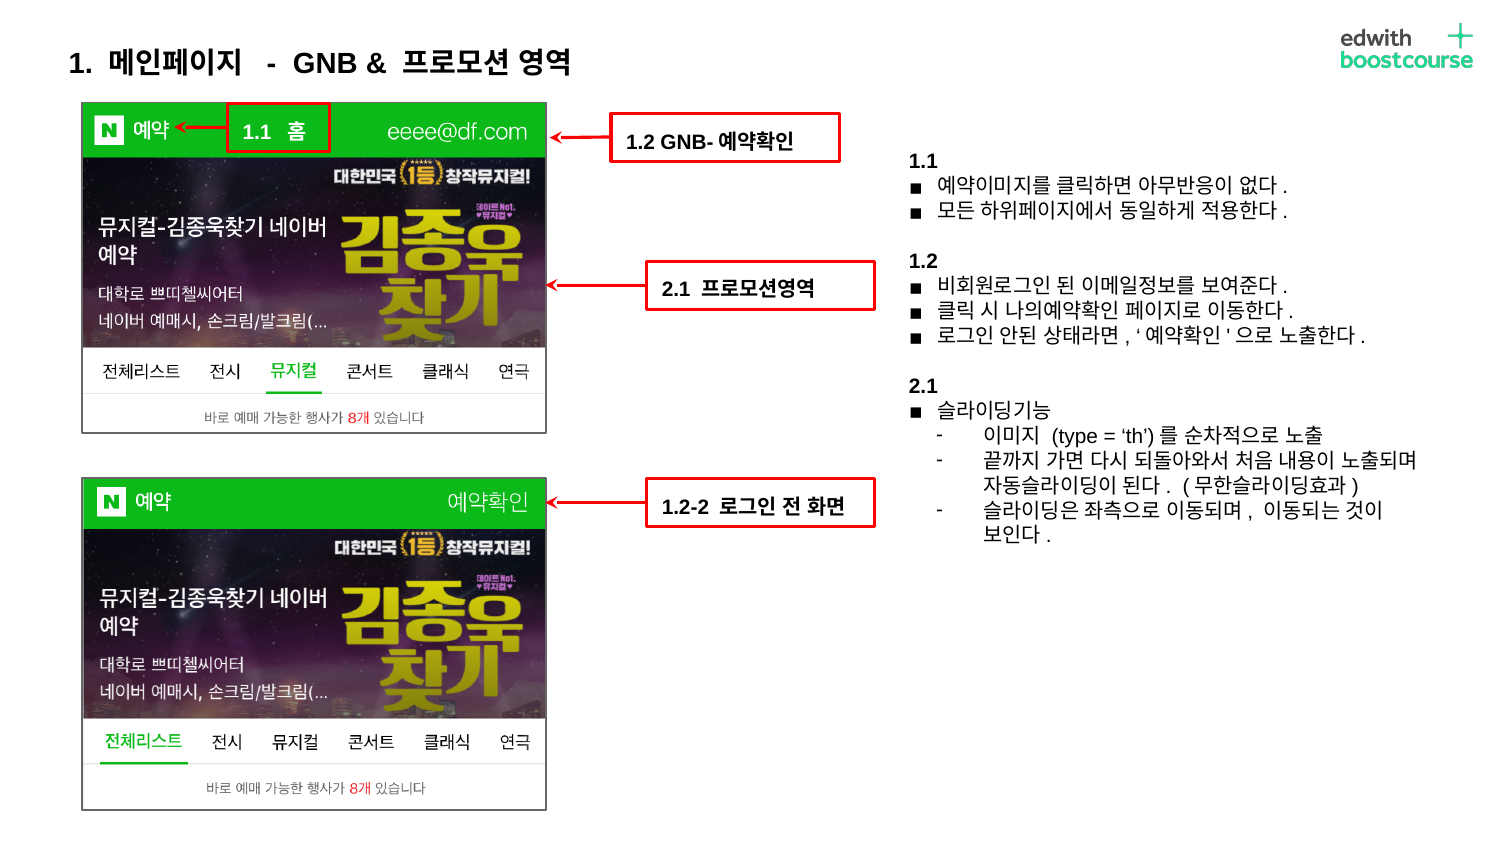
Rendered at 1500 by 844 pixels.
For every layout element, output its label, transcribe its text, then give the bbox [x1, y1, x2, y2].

text_box 1.2 GNB-예약확인 [611, 113, 840, 162]
picture [82, 103, 546, 433]
picture [1341, 22, 1473, 68]
picture [82, 478, 546, 810]
text_box 1.2-2 로그인 전 화면 [646, 478, 875, 527]
text_box 2.1 프로모션영역 [646, 261, 875, 310]
text_box 1.1 예약이미지를 클릭하면 아무반응이 없다. 모든 하위페이지에서 동일하게 적용한다. 1.2 비회원로그인 된 이메일정보를 보여준다. 클릭 시 나의예약확인 페이지로 이동한다. 로그인 안된 상태라면, ‘예약확인'으로 노출한다. 2.1 슬라이딩기능 이미지 (type = ‘th’)를 순차적으로 노출 끝까지 가면 다시 되돌아와서 처음 내용이 노출되며 자동슬라이딩이 된다. (무한슬라이딩효과) 슬라이딩은 좌측으로 이동되며, 이동되는 것이 보인다. [893, 132, 1446, 712]
text_box 1. 메인페이지 - GNB & 프로모션 영역 [53, 29, 726, 90]
